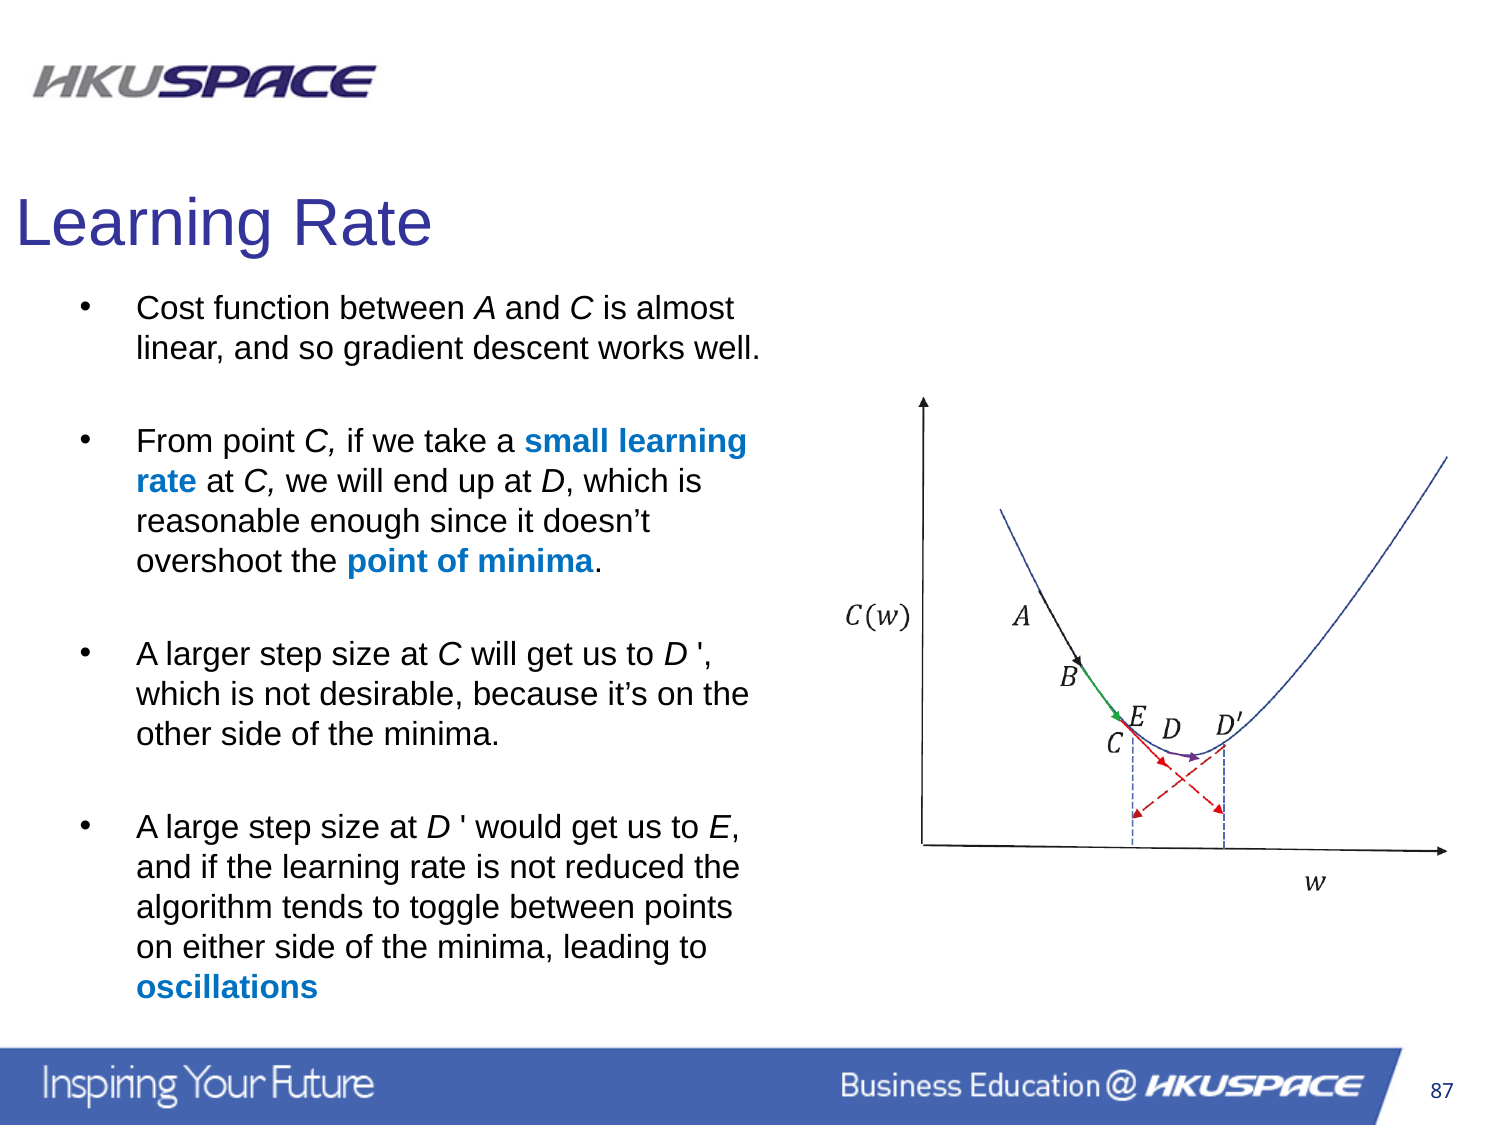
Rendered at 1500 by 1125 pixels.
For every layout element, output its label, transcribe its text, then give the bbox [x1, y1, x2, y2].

slide_number 87 [1415, 1070, 1499, 1125]
picture [0, 0, 1500, 1125]
title Learning Rate [0, 101, 1325, 266]
text_box Cost function between A and C is almost linear, and so gradient descent works well. From point C, if we take a small learning rate at C, we will end up at D, which is reasonable enough since it doesn’t overshoot the point of minima. A larger step size at C will get us to D ', which is not desirable, because it’s on the other side of the minima. A large step size at D ' would get us to E, and if the learning rate is not reduced the algorithm tends to toggle between points on either side of the minima, leading to oscillations [64, 278, 786, 1047]
